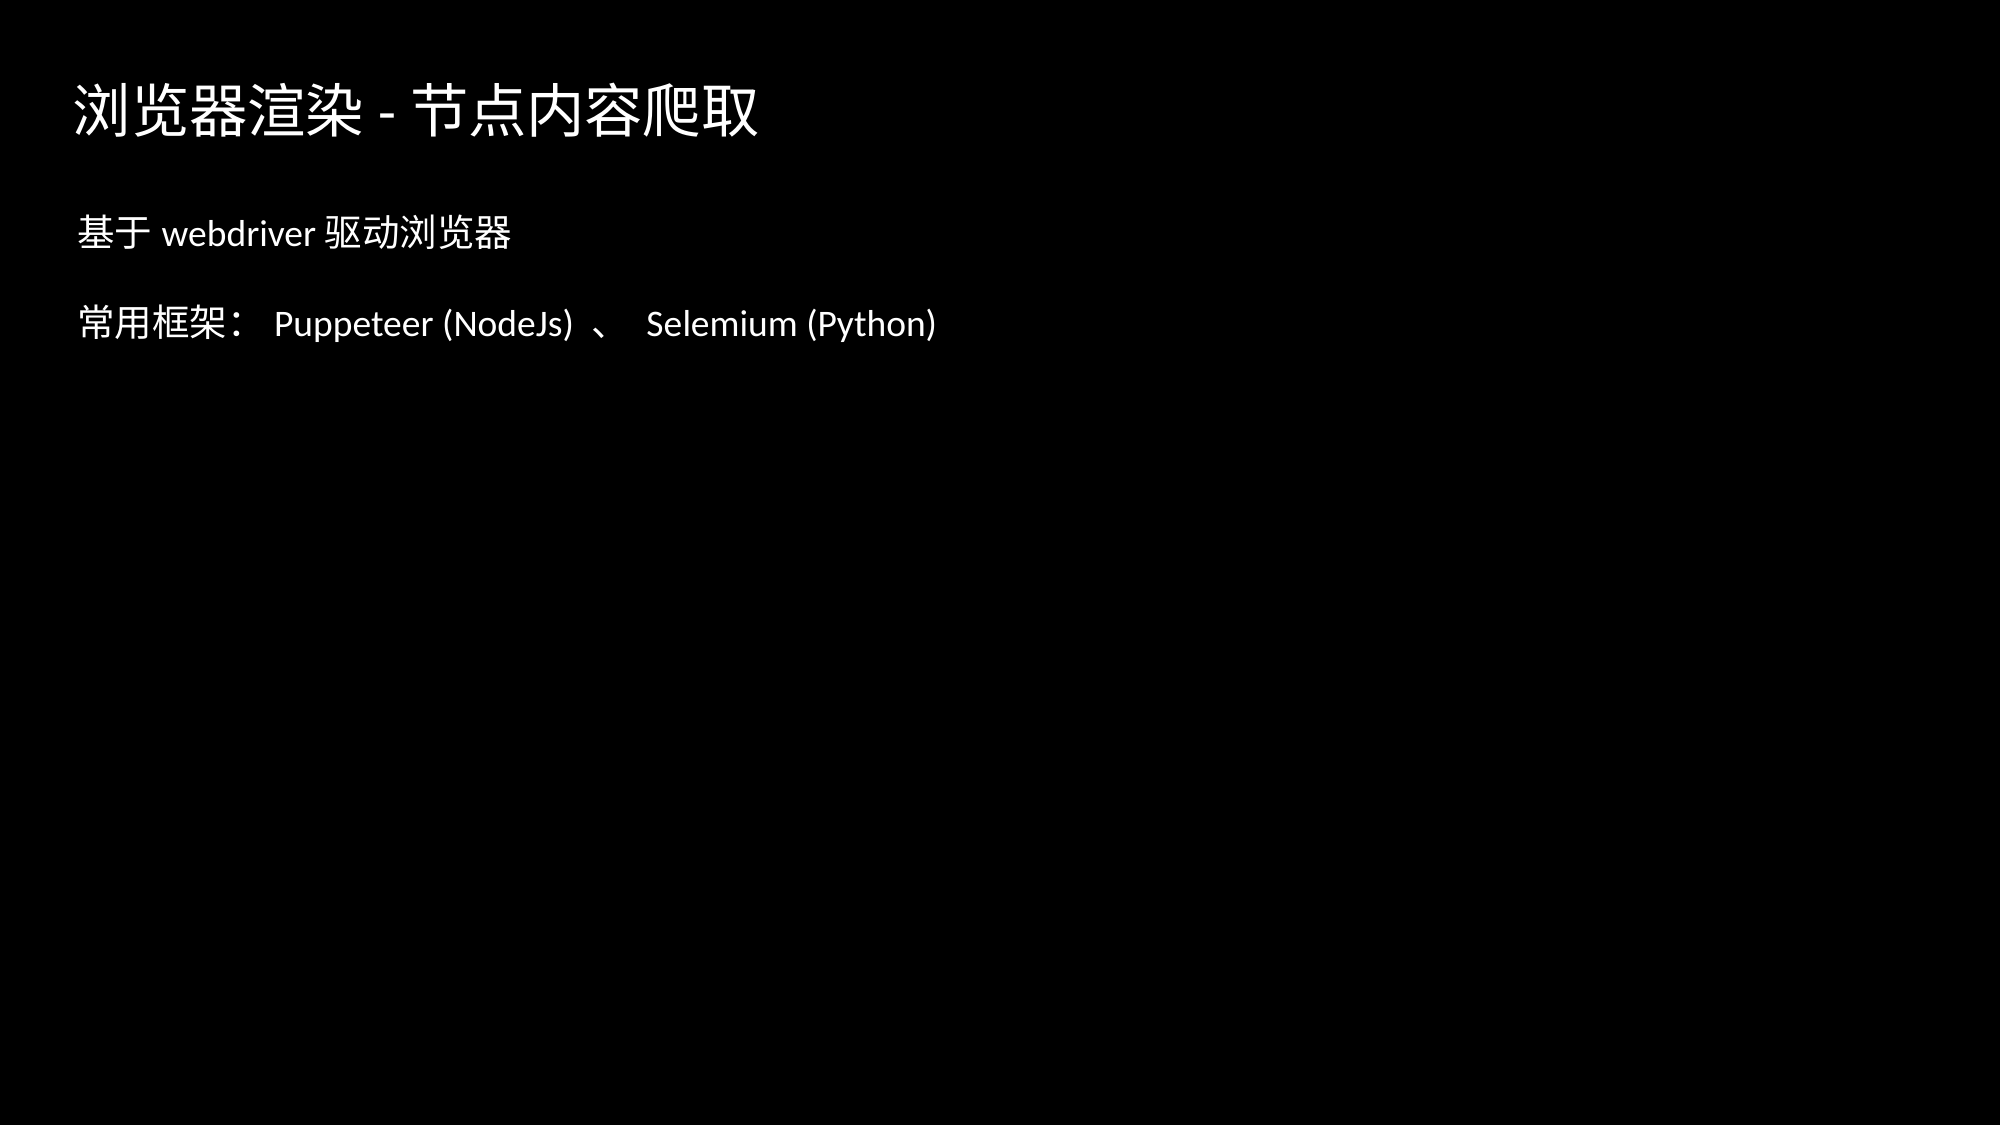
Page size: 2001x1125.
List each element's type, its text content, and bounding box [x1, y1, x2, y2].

text_box 浏览器渲染-节点内容爬取 [58, 66, 1030, 222]
text_box 基于webdriver驱动浏览器 常用框架：Puppeteer (NodeJs) 、 Selemium (Python) [62, 201, 1389, 397]
